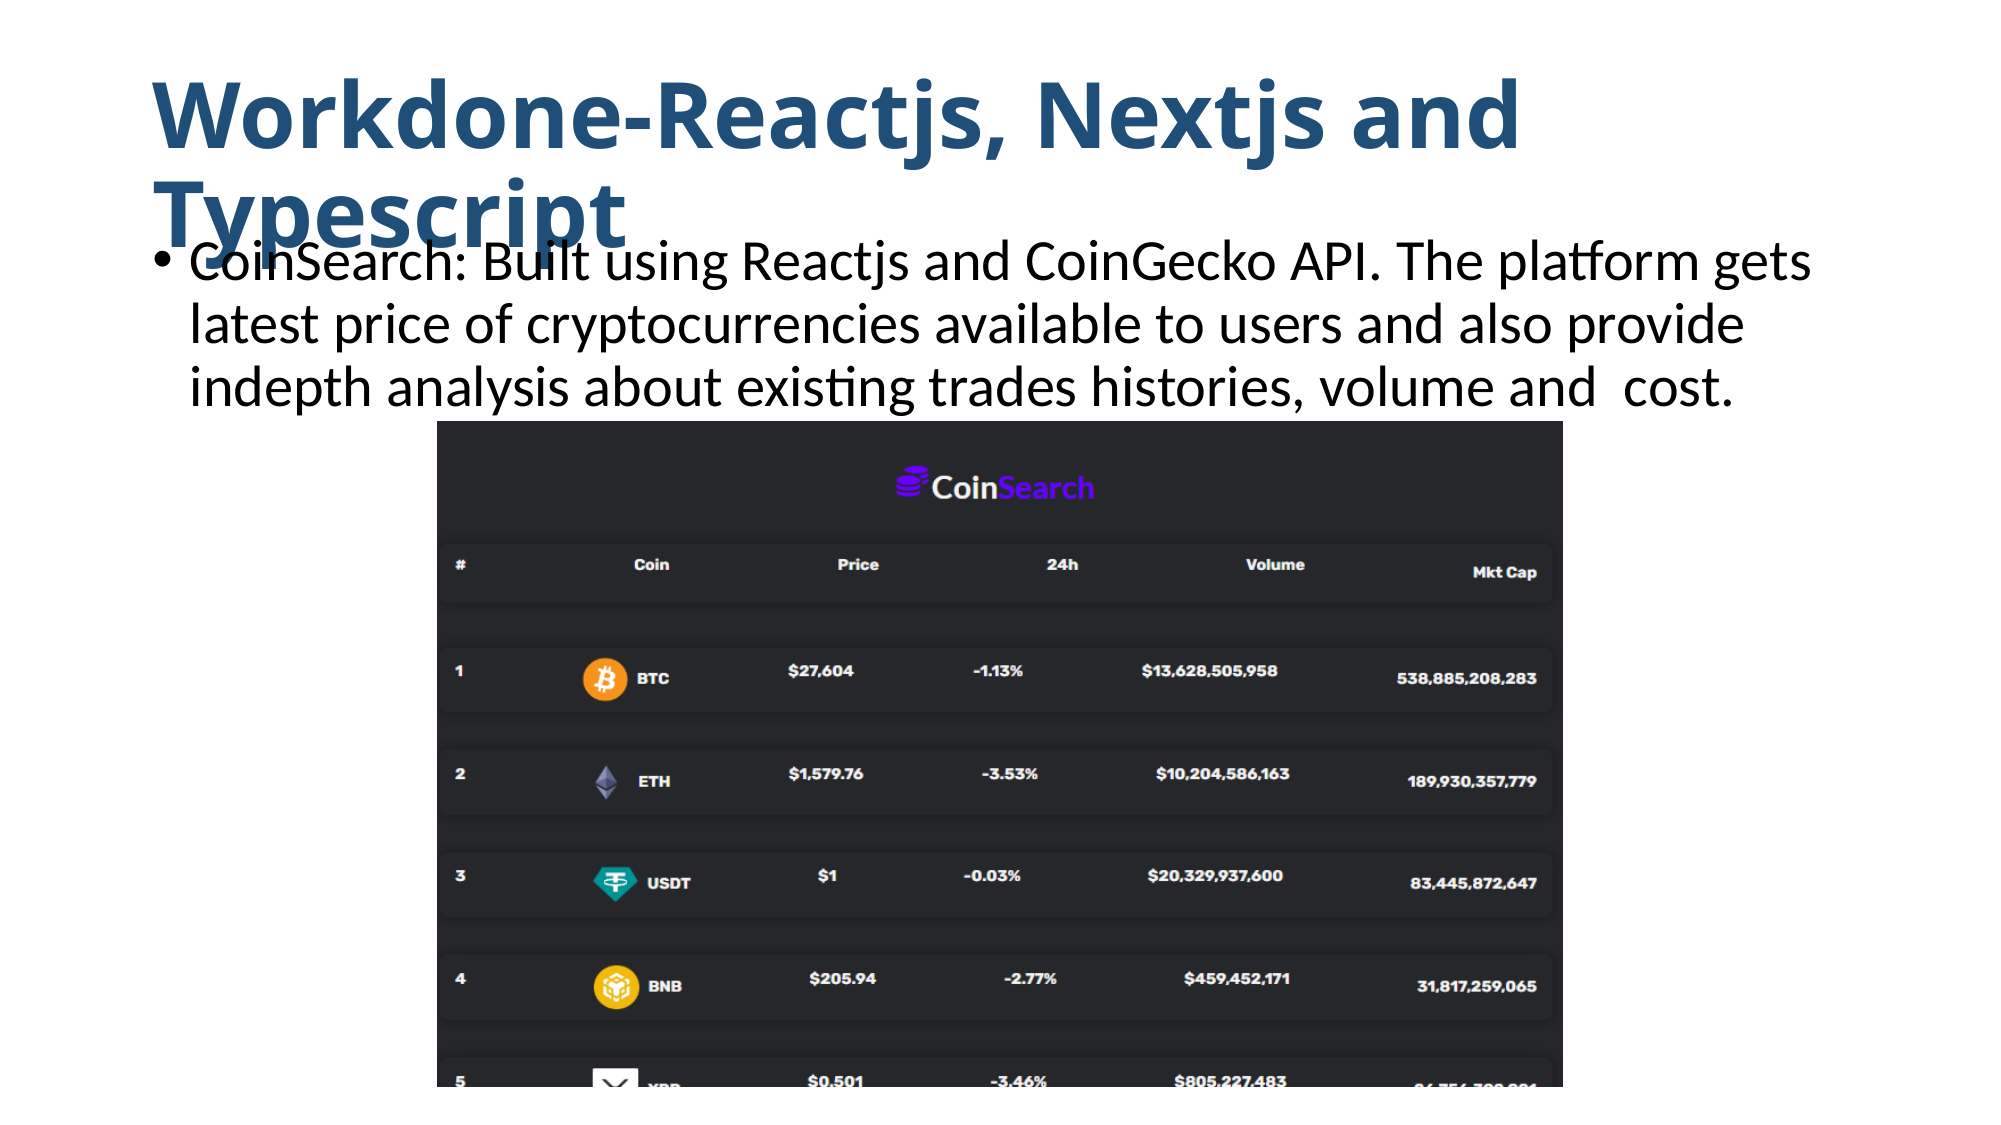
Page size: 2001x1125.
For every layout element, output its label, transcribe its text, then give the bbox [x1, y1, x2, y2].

picture [437, 421, 1563, 1087]
title Workdone-Reactjs, Nextjs and Typescript [137, 59, 1863, 222]
list CoinSearch: Built using Reactjs and CoinGecko API. The platform gets latest price of cryptocurrencies available to users and also provide indepth analysis about existing trades histories, volume and cost. [137, 222, 1863, 1014]
